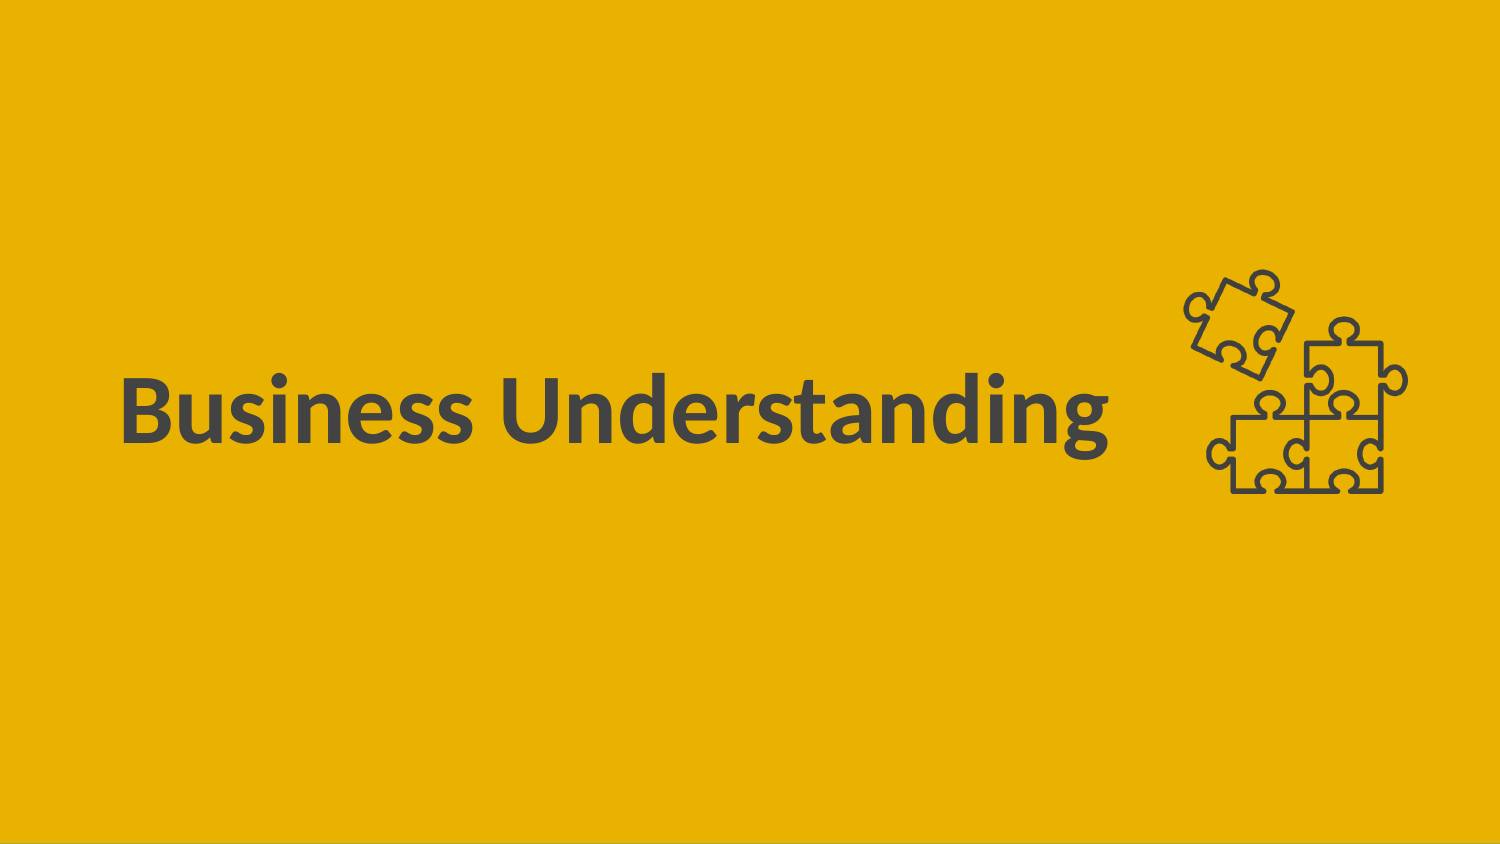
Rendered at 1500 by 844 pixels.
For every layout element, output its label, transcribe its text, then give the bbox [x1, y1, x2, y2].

title Business Understanding [68, 119, 1162, 681]
picture [1181, 267, 1410, 496]
